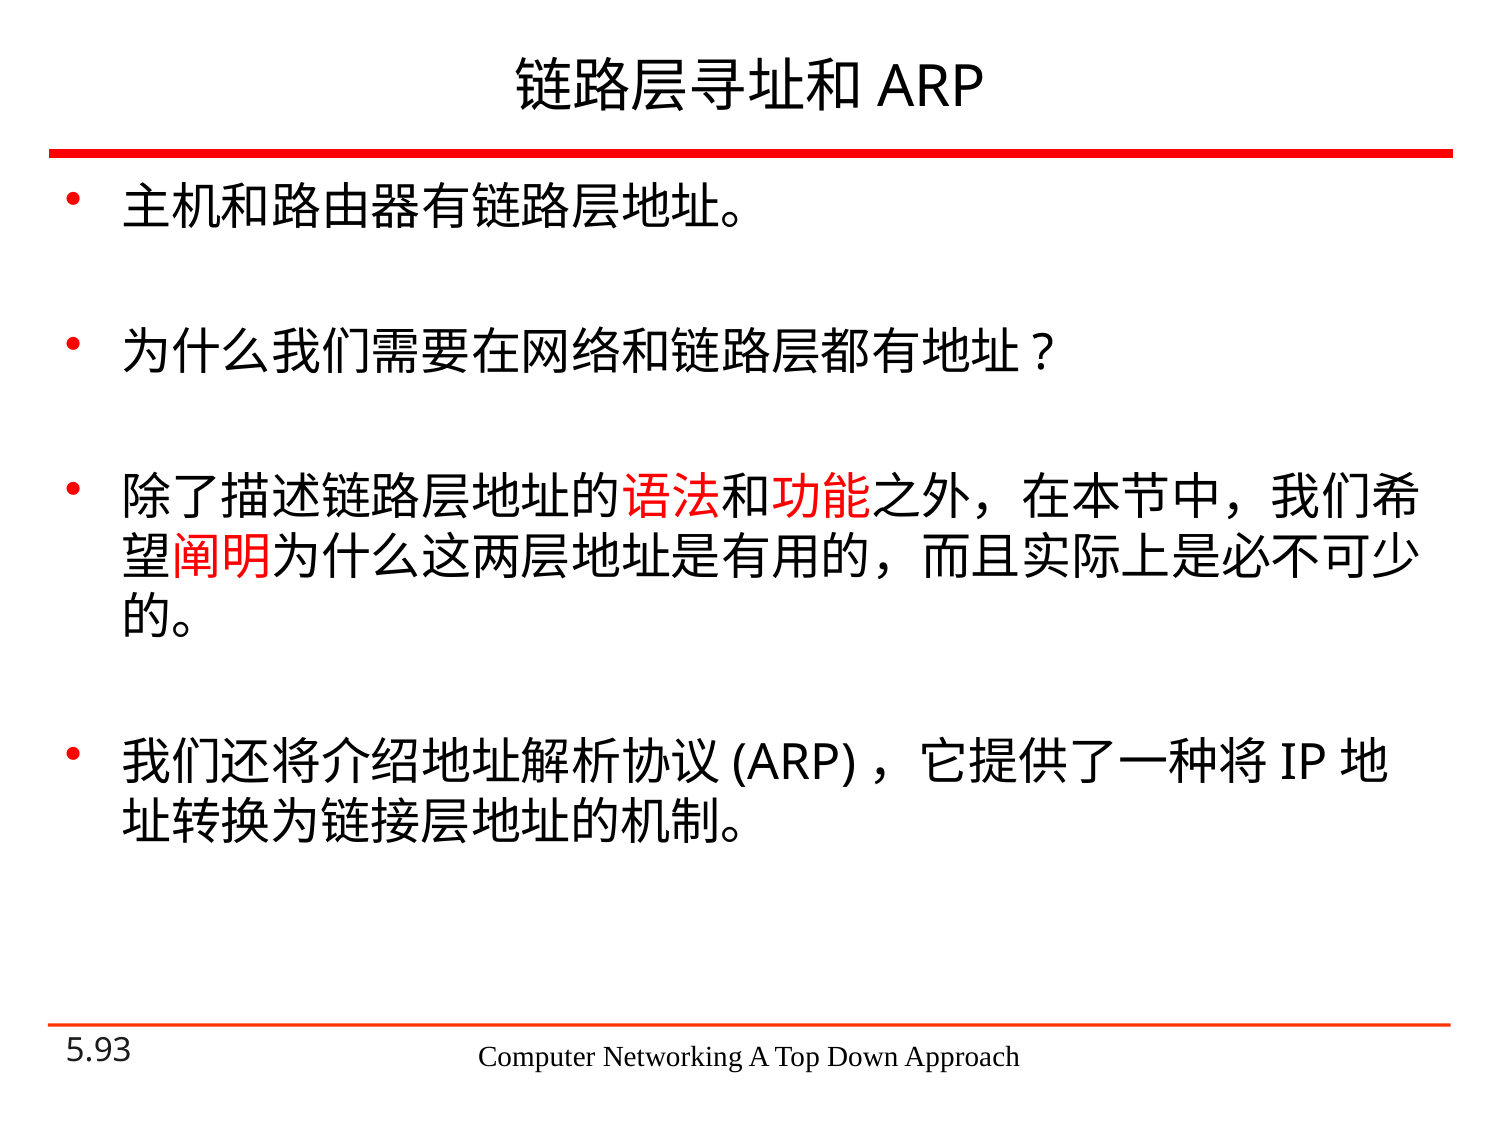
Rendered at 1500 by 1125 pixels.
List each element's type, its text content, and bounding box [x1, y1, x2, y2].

list 主机和路由器有链路层地址。 为什么我们需要在网络和链路层都有地址? 除了描述链路层地址的语法和功能之外，在本节中，我们希望阐明为什么这两层地址是有用的，而且实际上是必不可少的。 我们还将介绍地址解析协议(ARP)，它提供了一种将IP地址转换为链接层地址的机制。 [49, 166, 1453, 1018]
title 链路层寻址和ARP [49, 35, 1451, 141]
